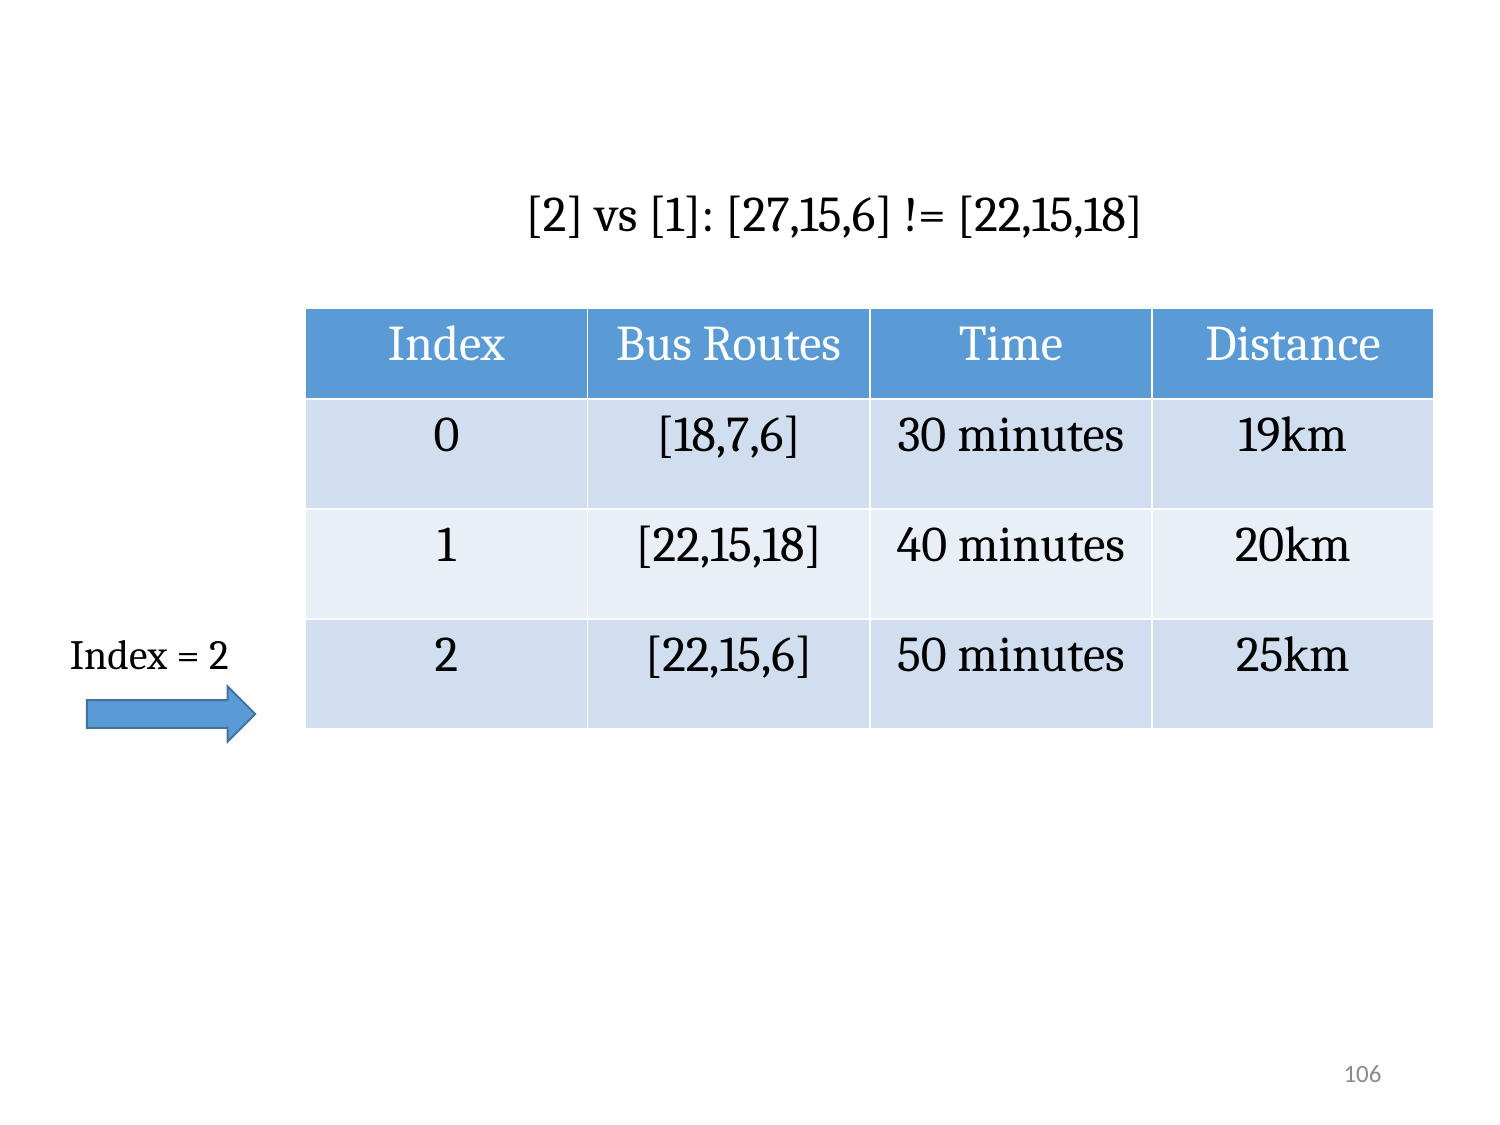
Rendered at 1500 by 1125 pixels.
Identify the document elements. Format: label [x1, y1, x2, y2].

table_header [306, 309, 587, 398]
table_cell [588, 400, 869, 508]
table_cell [1153, 510, 1433, 618]
table_cell [306, 400, 587, 508]
table_cell [1153, 400, 1433, 508]
table_cell [306, 510, 587, 618]
table_cell [588, 510, 869, 618]
table_cell [871, 400, 1151, 508]
slide_number [1059, 1042, 1397, 1103]
table_cell [871, 620, 1151, 728]
table_cell [306, 620, 587, 728]
table_cell [871, 510, 1151, 618]
text_box [55, 620, 257, 745]
table_header [871, 309, 1151, 398]
text_box [510, 173, 1159, 249]
table_cell [588, 620, 869, 728]
table_cell [1153, 620, 1433, 728]
table_header [1153, 309, 1433, 398]
table_header [588, 309, 869, 398]
